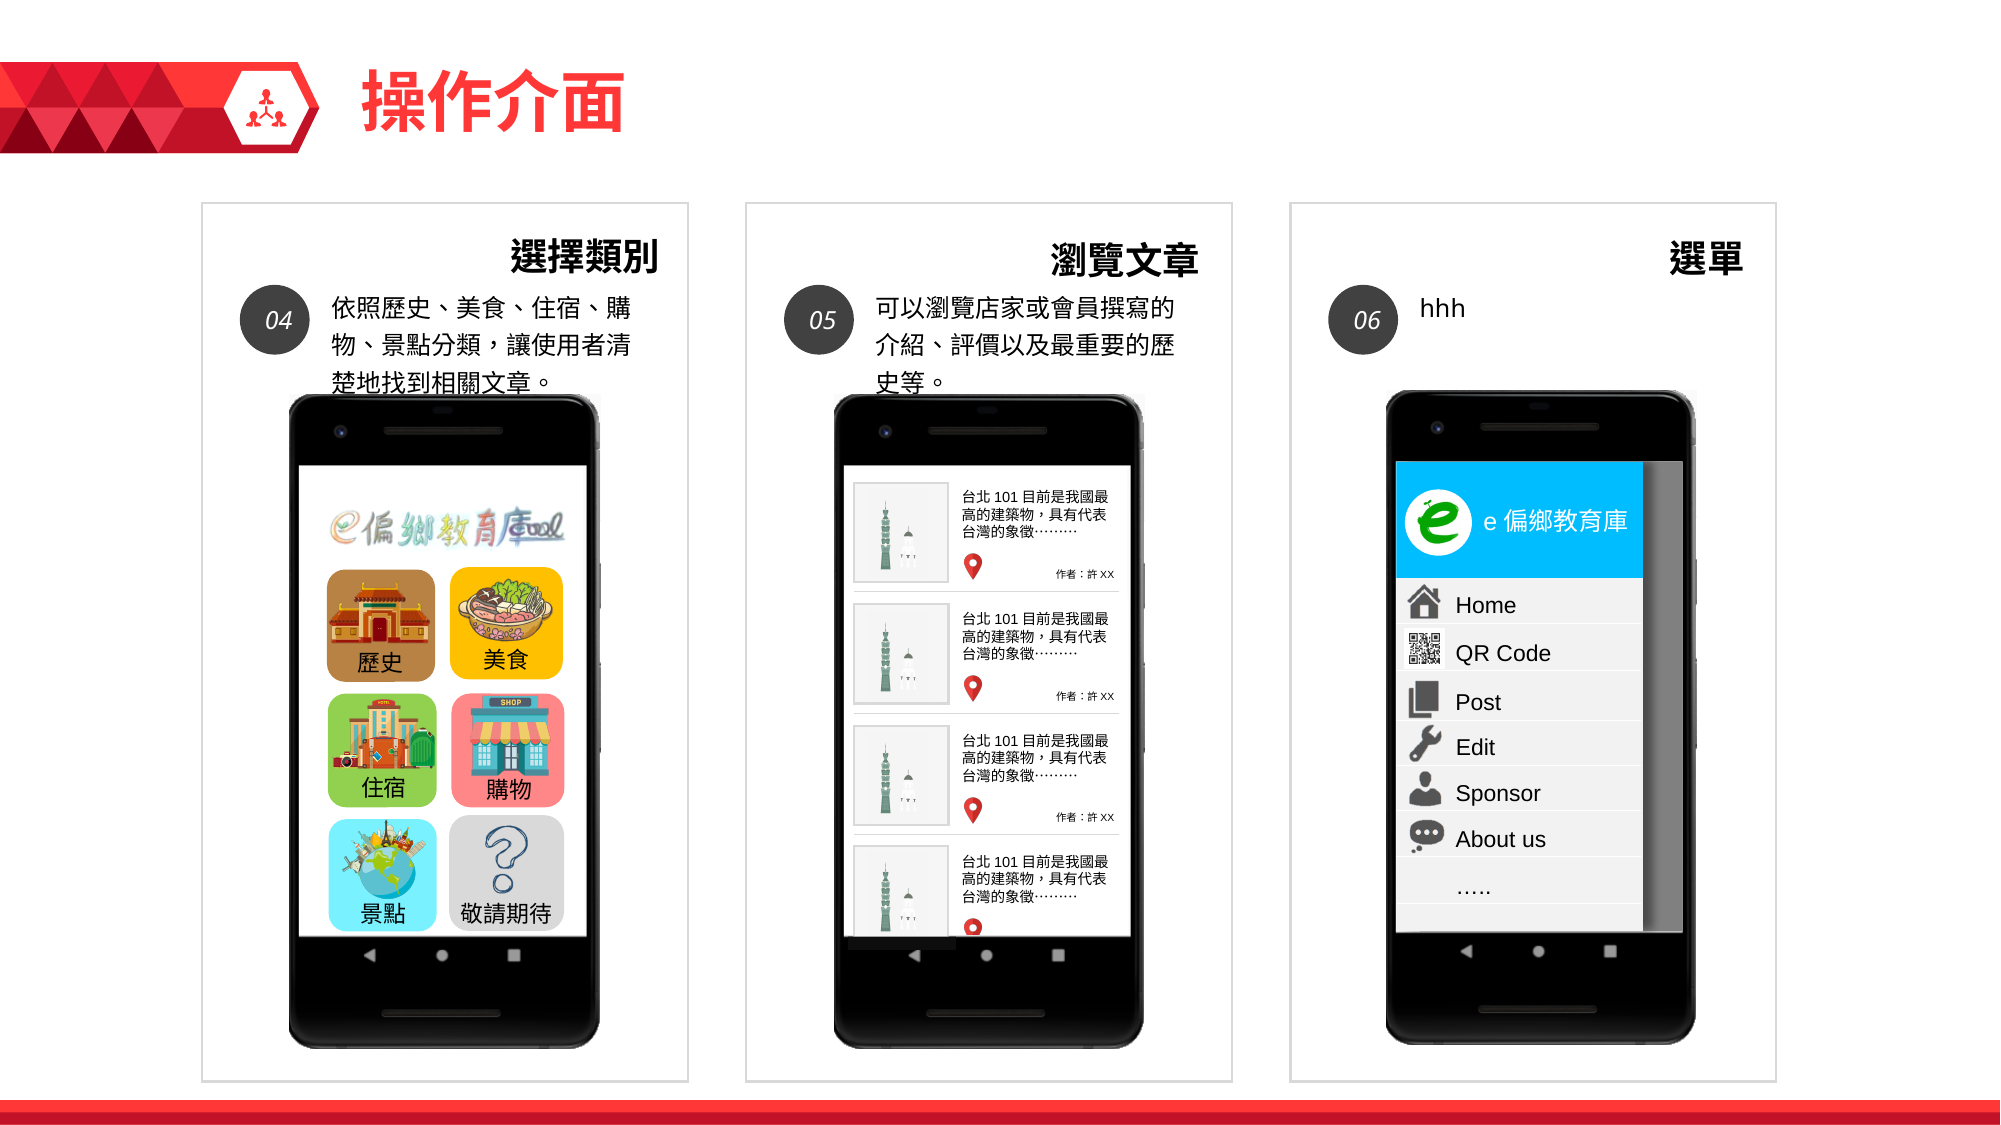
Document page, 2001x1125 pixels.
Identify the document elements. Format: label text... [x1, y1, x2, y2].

text_box 操作介面 [345, 52, 980, 147]
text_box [834, 394, 1145, 1049]
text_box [1290, 202, 1777, 1082]
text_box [1386, 390, 1697, 1045]
picture [471, 819, 547, 895]
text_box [289, 394, 601, 1049]
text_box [746, 202, 1233, 1082]
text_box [201, 202, 688, 1082]
